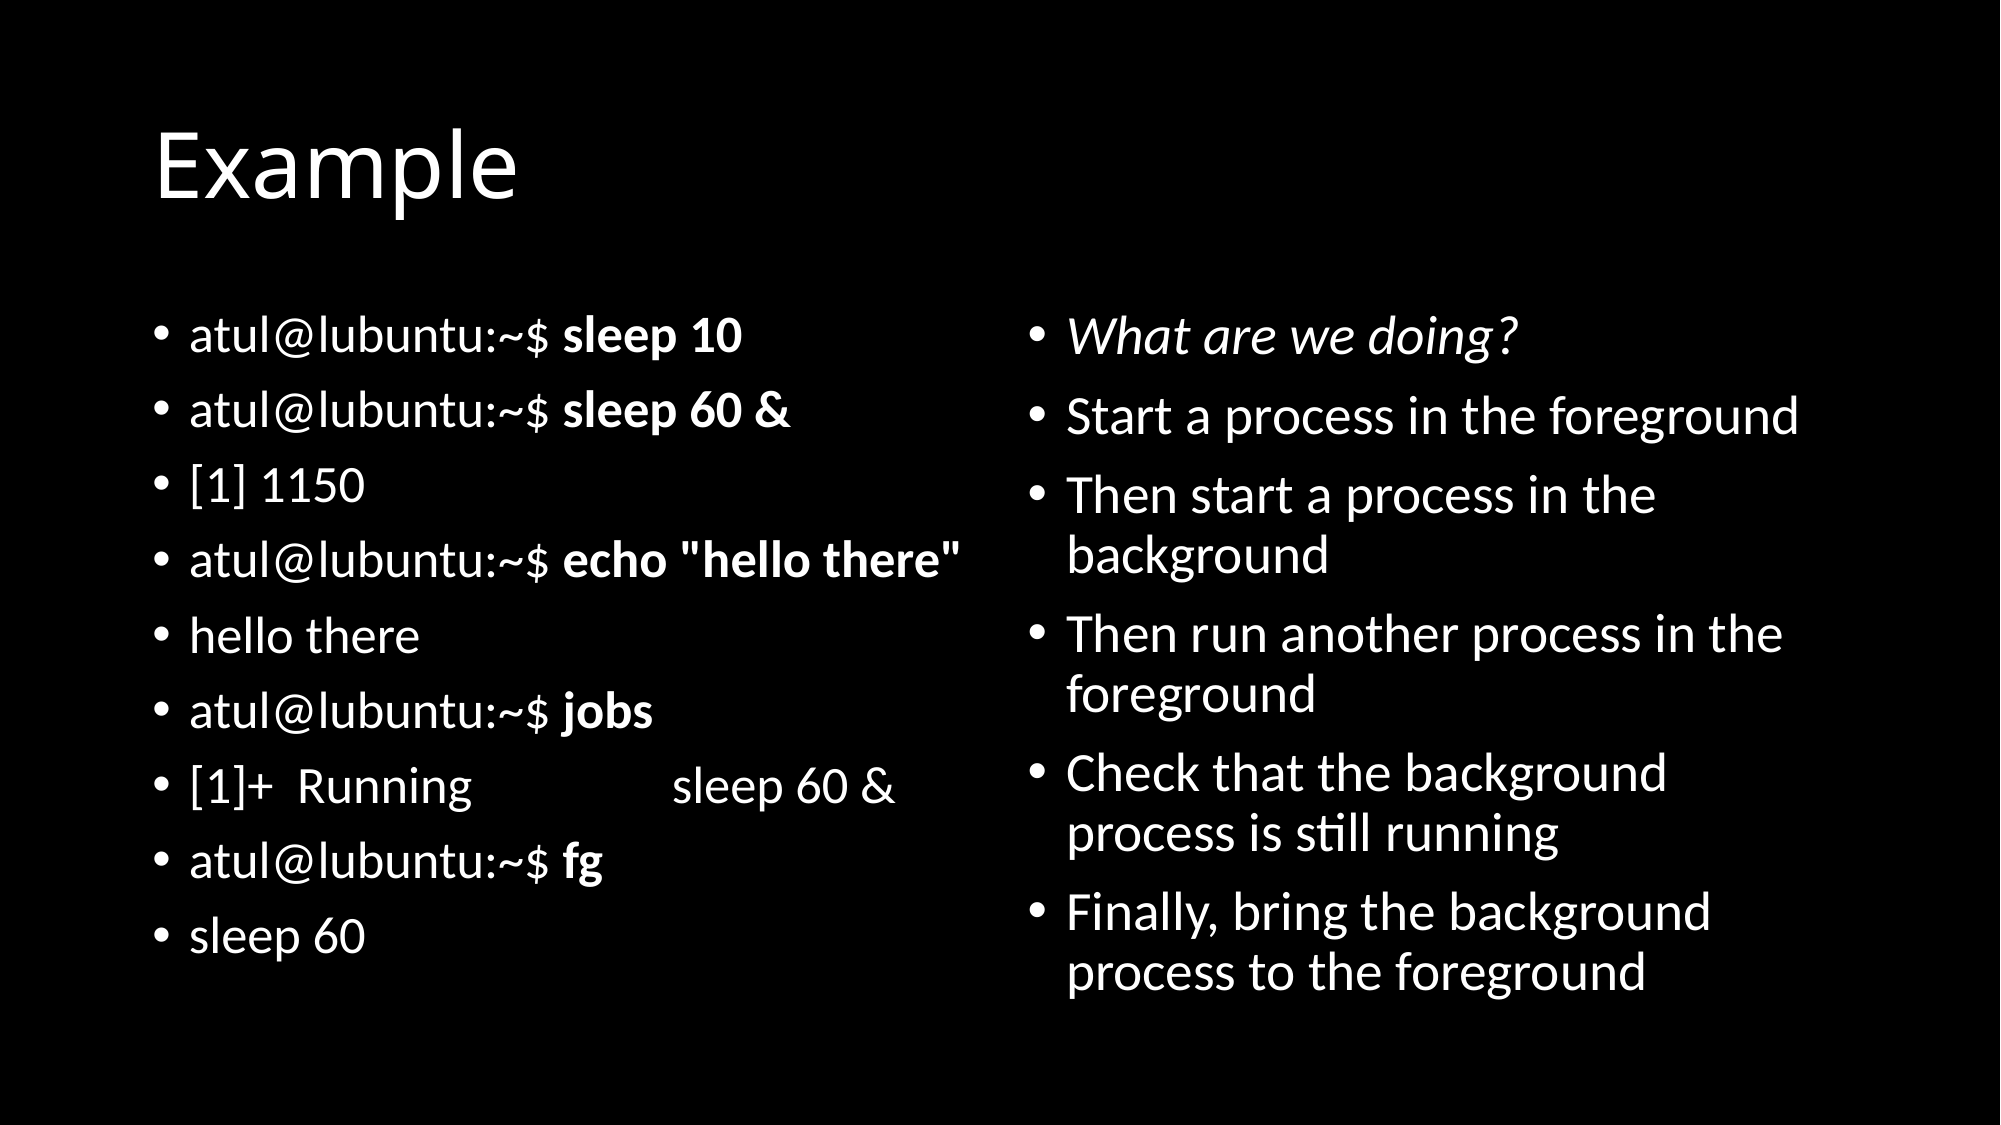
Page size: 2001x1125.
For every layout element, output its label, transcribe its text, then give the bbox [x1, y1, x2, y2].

list What are we doing? Start a process in the foreground Then start a process in the background Then run another process in the foreground Check that the background process is still running Finally, bring the background process to the foreground [1012, 299, 1863, 1014]
title Example [137, 59, 1863, 278]
list atul@lubuntu:~$ sleep 10 atul@lubuntu:~$ sleep 60 & [1] 1150 atul@lubuntu:~$ echo "hello there" hello there atul@lubuntu:~$ jobs [1]+ Running sleep 60 & atul@lubuntu:~$ fg sleep 60 [137, 299, 988, 1014]
